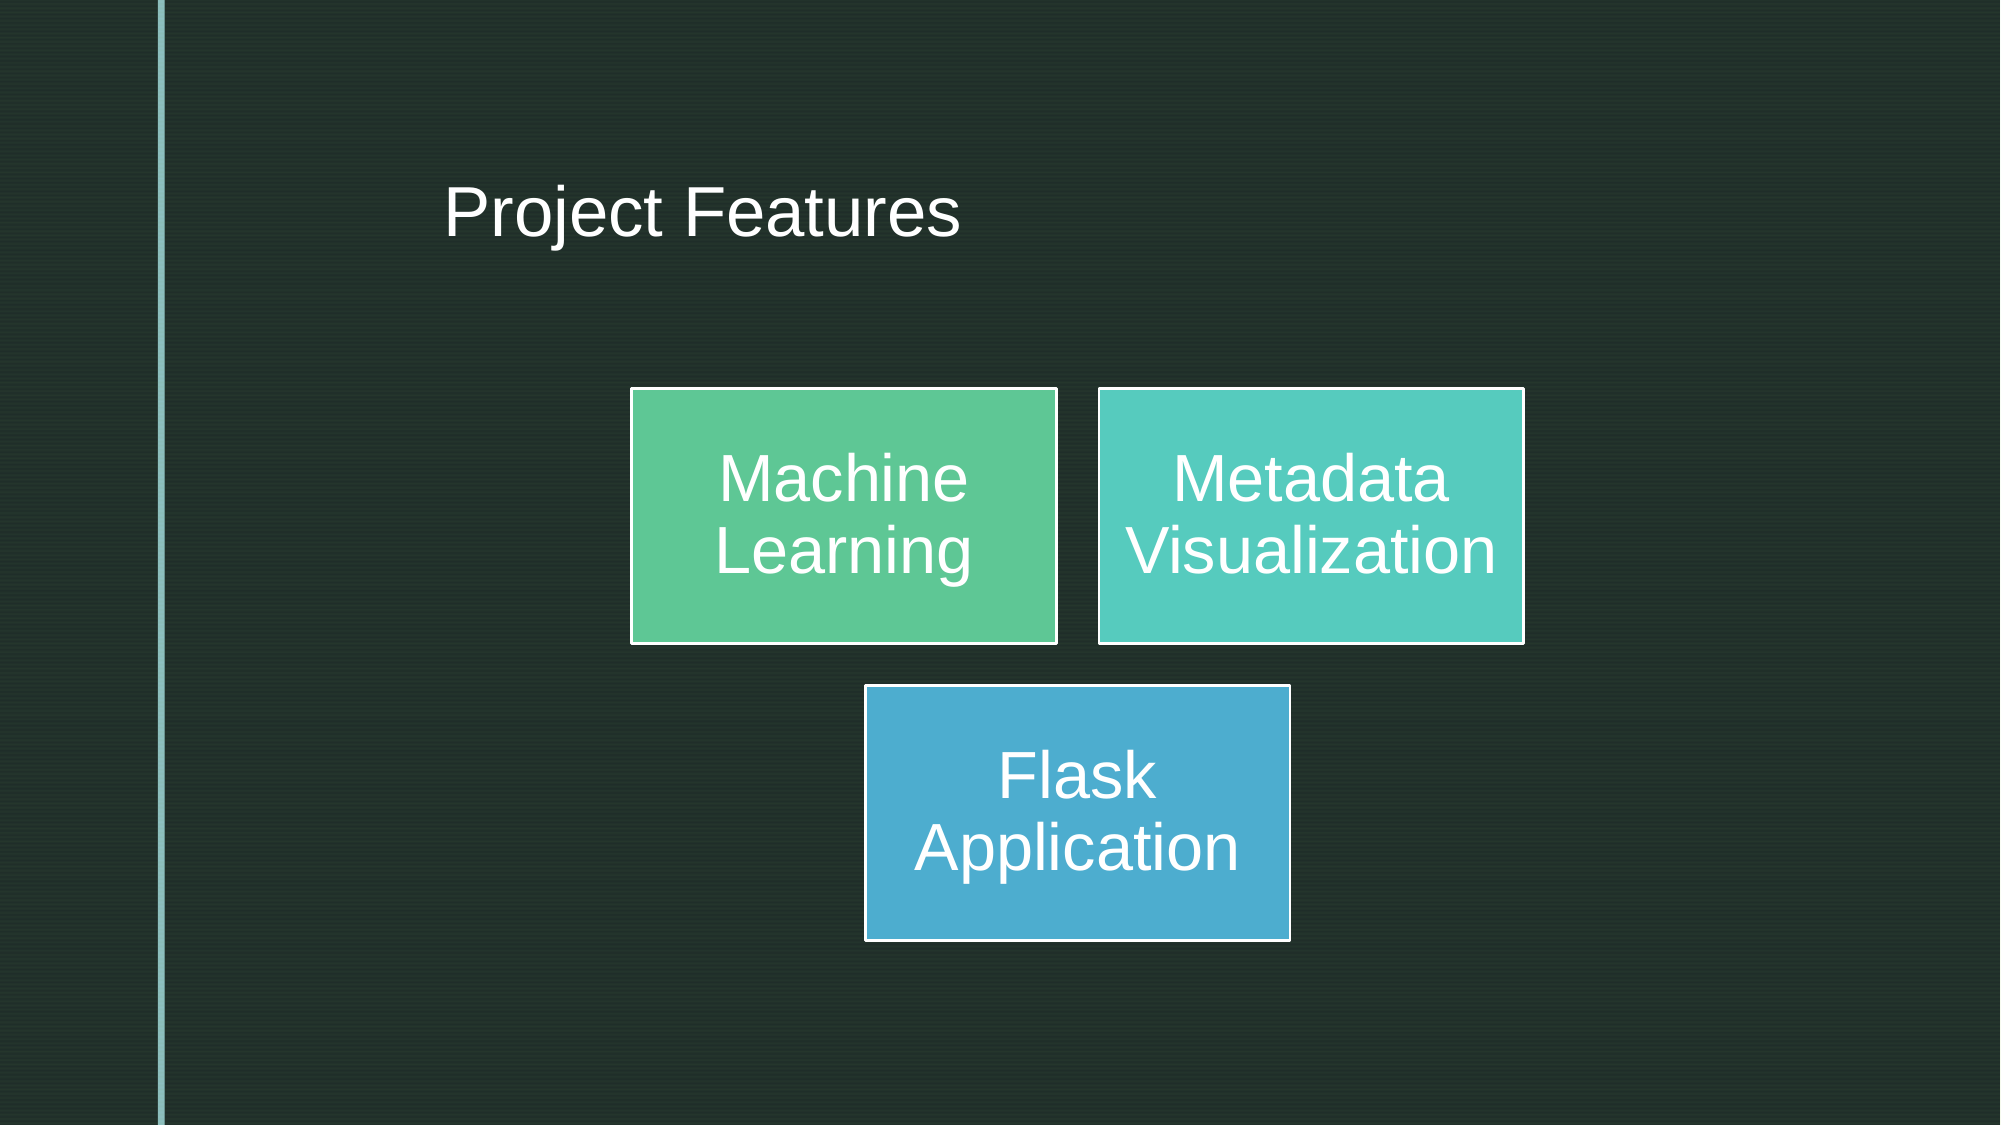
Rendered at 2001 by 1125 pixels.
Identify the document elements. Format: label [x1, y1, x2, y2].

picture [0, 0, 2001, 1125]
list [428, 388, 1728, 941]
